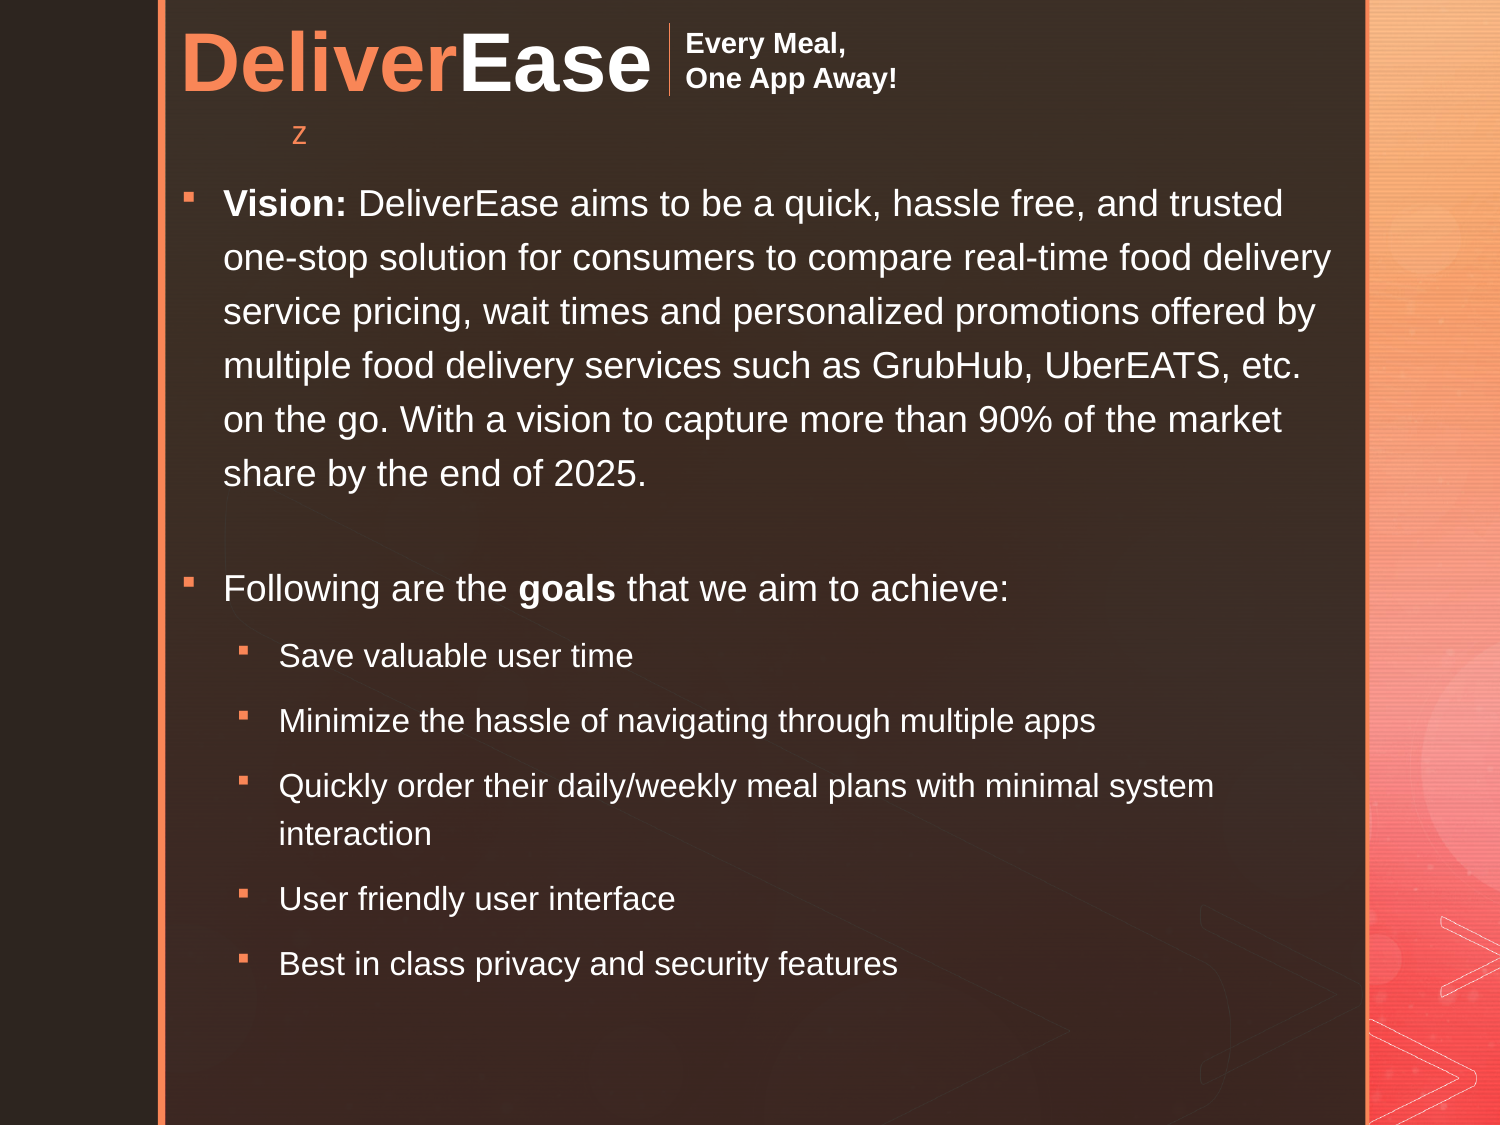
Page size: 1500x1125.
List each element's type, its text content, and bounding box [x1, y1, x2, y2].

title DeliverEase [165, 12, 1335, 147]
picture [1370, 0, 1500, 1125]
list Vision: DeliverEase aims to be a quick, hassle free, and trusted one-stop solution for consumers to compare real-time food delivery service pricing, wait times and personalized promotions offered by multiple food delivery services such as GrubHub, UberEATS, etc. on the go. With a vision to capture more than 90% of the market share by the end of 2025. Following are the goals that we aim to achieve: Save valuable user time Minimize the hassle of navigating through multiple apps Quickly order their daily/weekly meal plans with minimal system interaction User friendly user interface Best in class privacy and security features [165, 162, 1358, 1062]
text_box Every Meal, One App Away! [670, 17, 914, 102]
